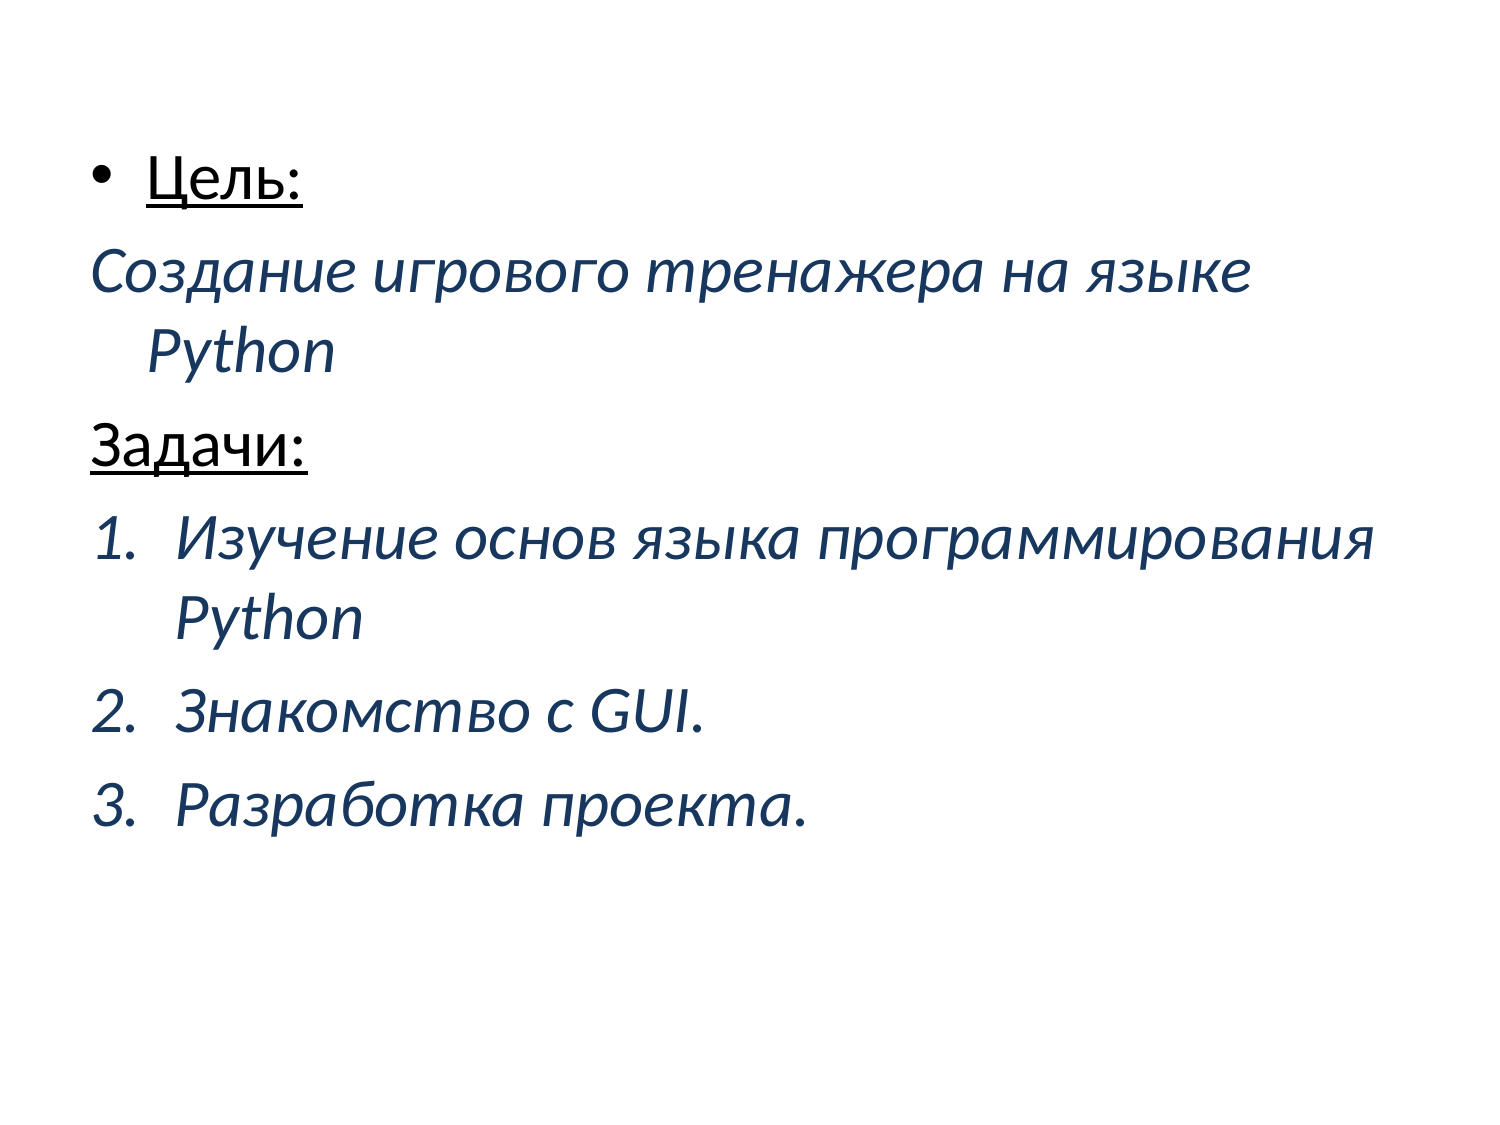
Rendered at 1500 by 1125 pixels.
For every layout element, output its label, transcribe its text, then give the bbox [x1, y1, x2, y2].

list Цель: Создание игрового тренажера на языке Python Задачи: Изучение основ языка программирования Python Знакомство с GUI. Разработка проекта. [75, 125, 1425, 1024]
